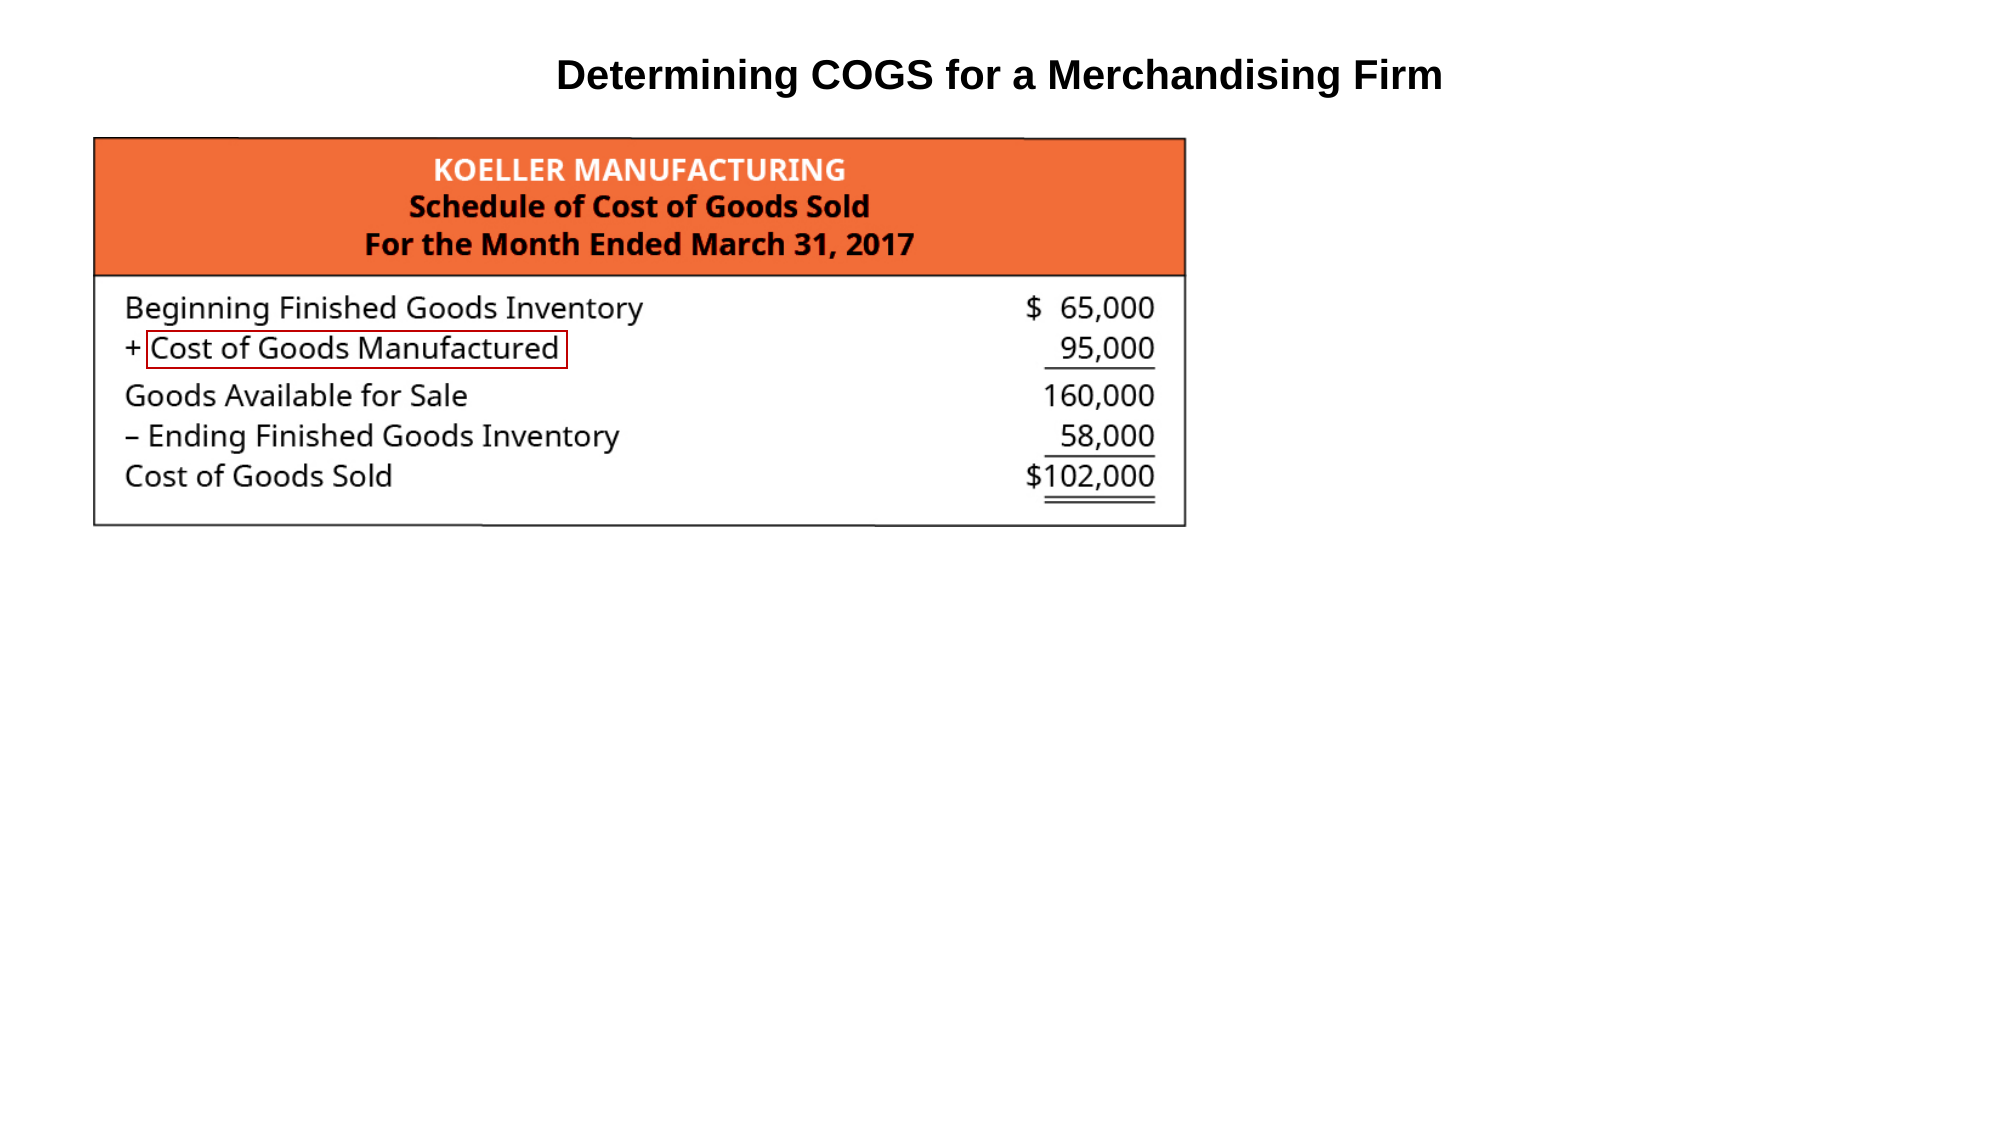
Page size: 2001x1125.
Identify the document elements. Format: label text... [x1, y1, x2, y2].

text_box Determining COGS for a Merchandising Firm [548, 40, 1452, 105]
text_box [93, 137, 1188, 527]
